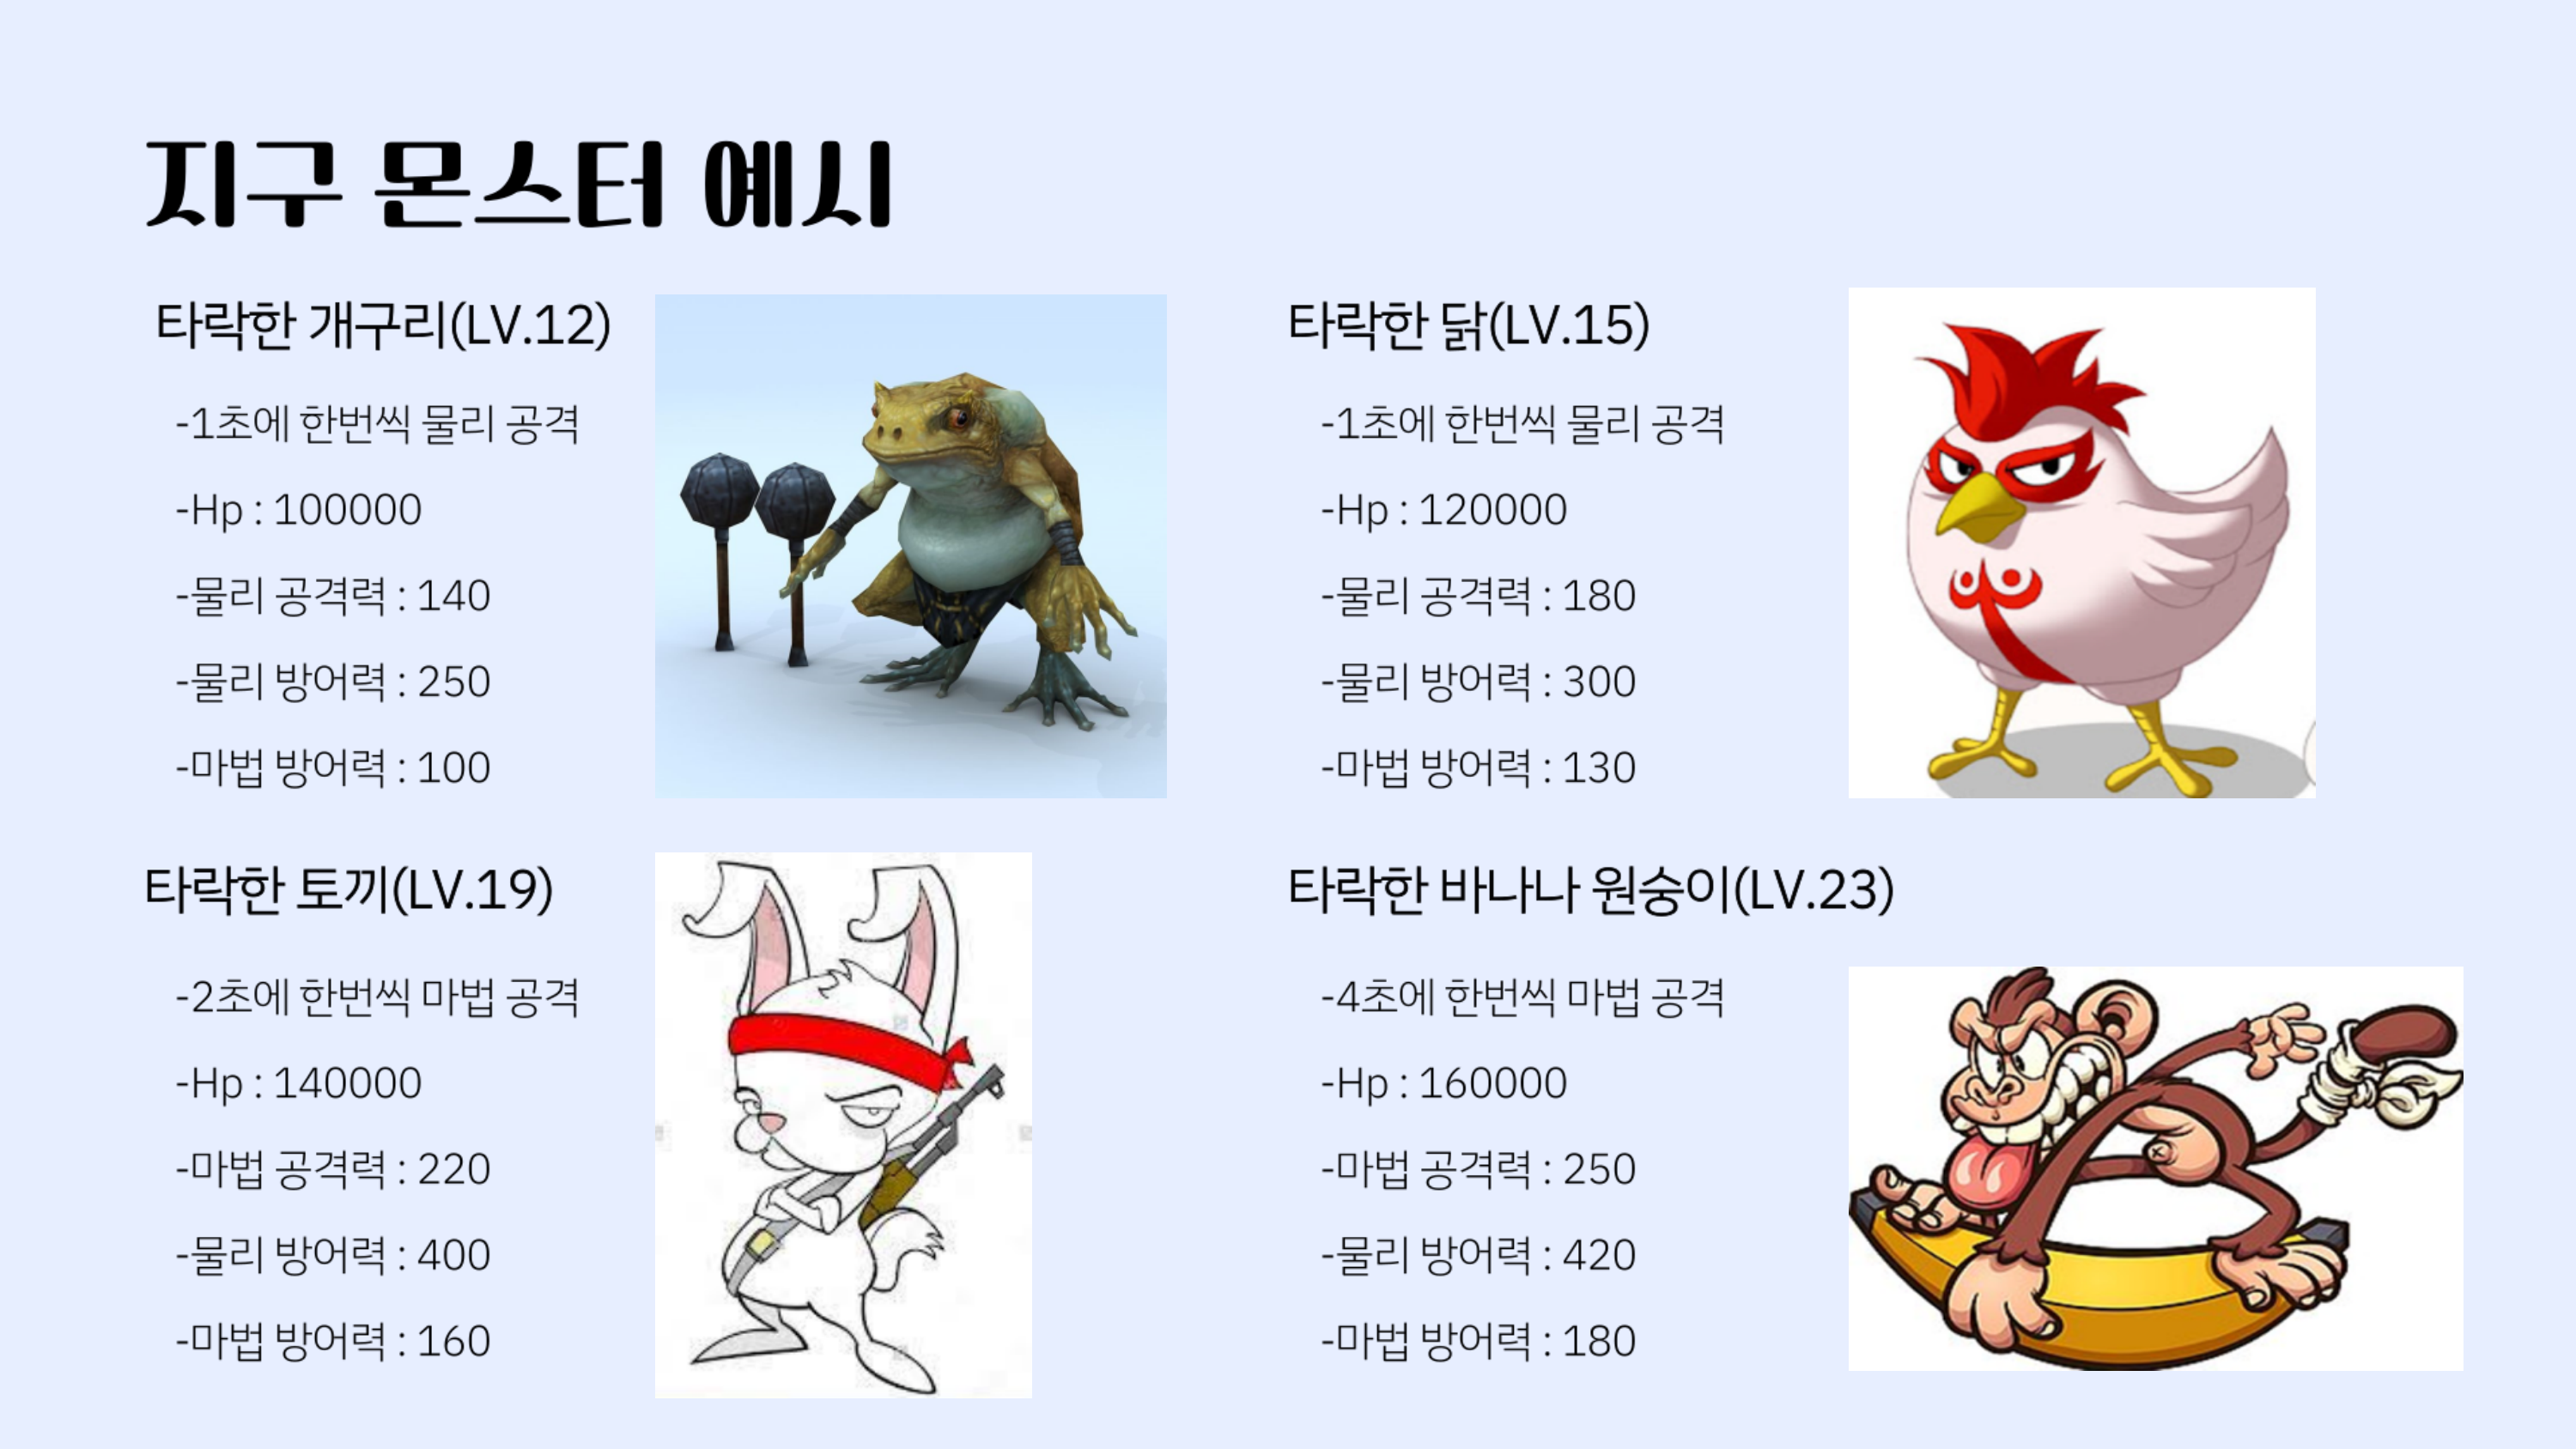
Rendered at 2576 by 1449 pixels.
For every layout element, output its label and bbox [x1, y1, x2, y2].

picture [127, 94, 950, 817]
picture [1279, 279, 1747, 817]
text_box [655, 294, 1167, 798]
picture [1313, 961, 1747, 1391]
text_box [655, 852, 1032, 1398]
picture [1279, 845, 1923, 953]
text_box [1849, 967, 2464, 1371]
picture [136, 845, 580, 953]
picture [167, 961, 601, 1391]
text_box [1848, 288, 2316, 798]
